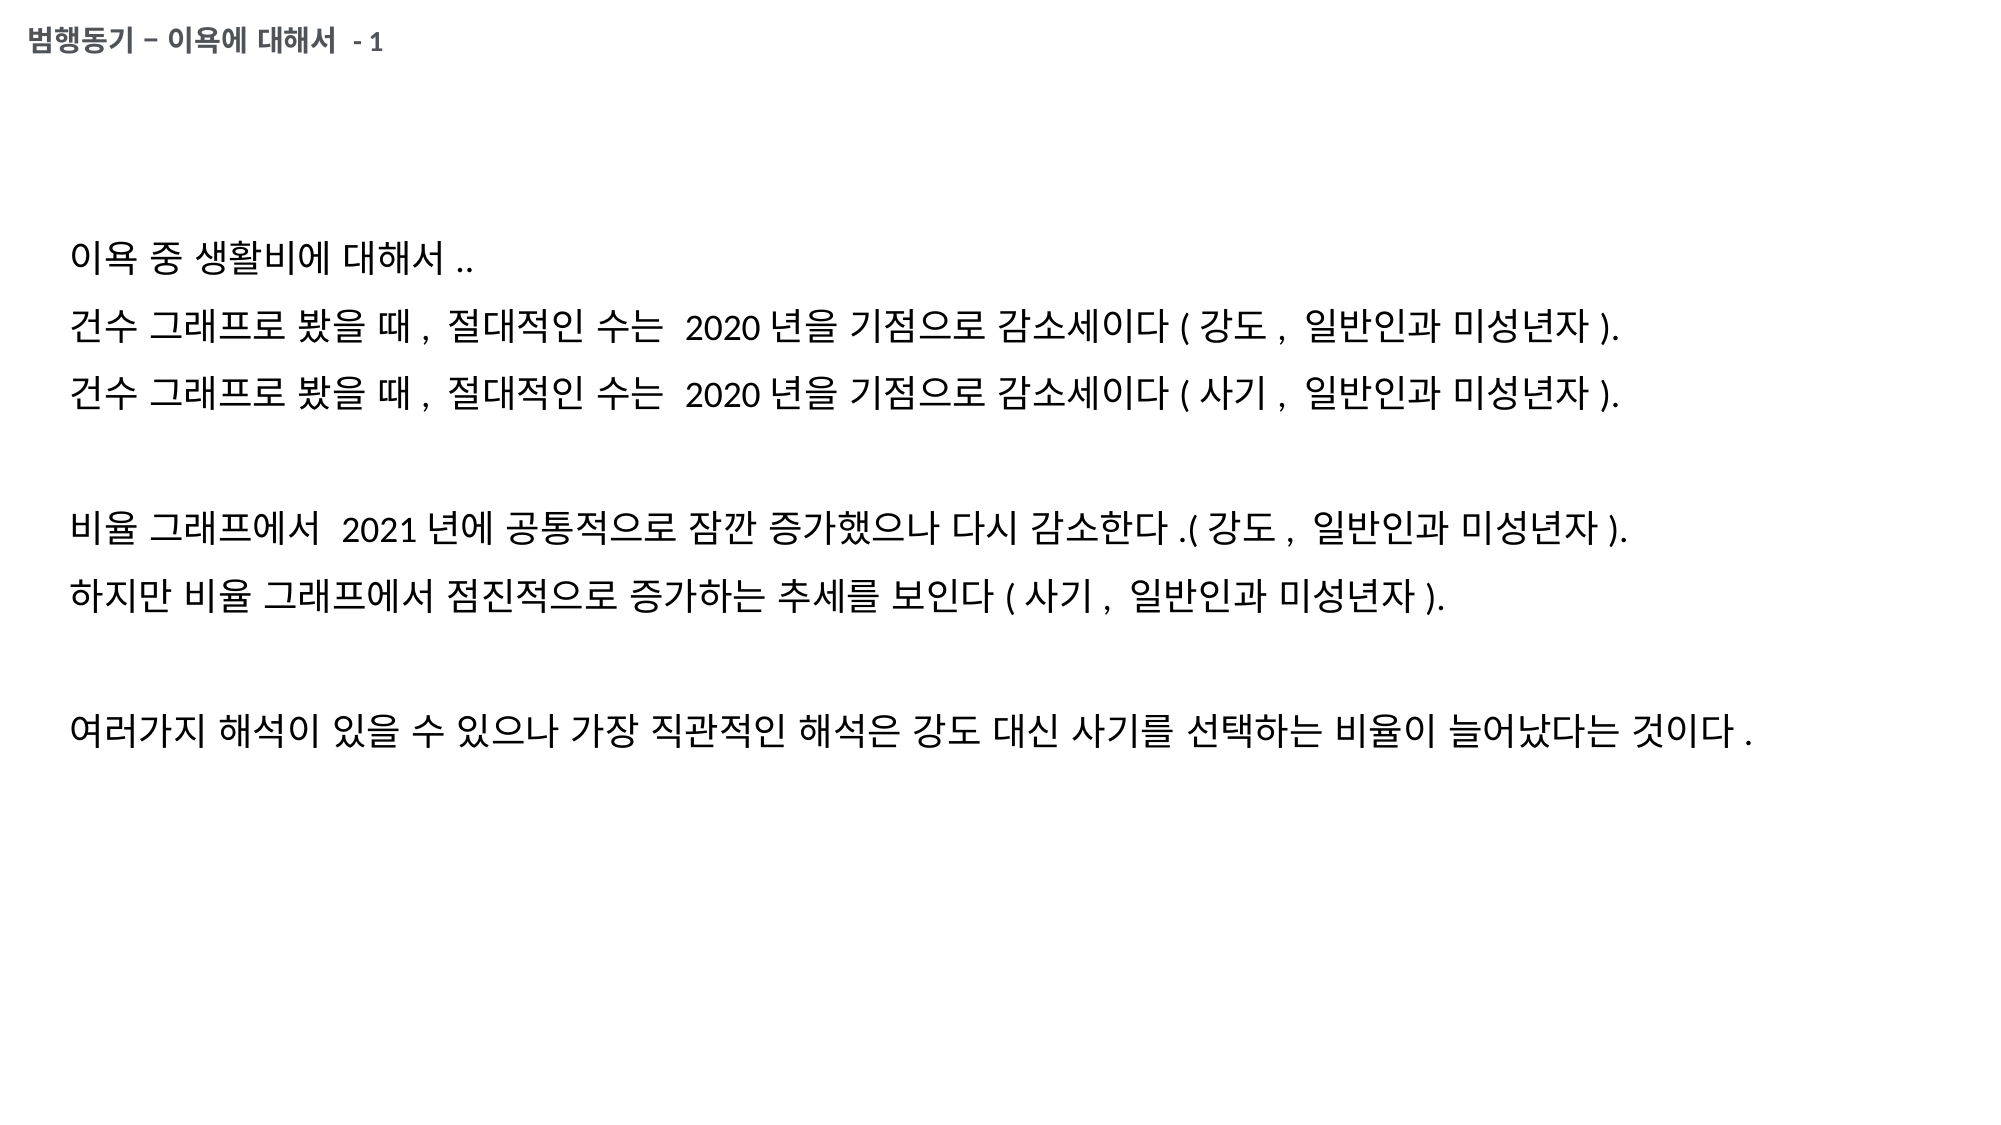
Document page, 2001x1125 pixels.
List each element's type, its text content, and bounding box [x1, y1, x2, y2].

text_box 이욕 중 생활비에 대해서.. 건수 그래프로 봤을 때, 절대적인 수는 2020년을 기점으로 감소세이다(강도, 일반인과 미성년자). 건수 그래프로 봤을 때, 절대적인 수는 2020년을 기점으로 감소세이다(사기, 일반인과 미성년자). 비율 그래프에서 2021년에 공통적으로 잠깐 증가했으나 다시 감소한다.(강도, 일반인과 미성년자). 하지만 비율 그래프에서 점진적으로 증가하는 추세를 보인다(사기, 일반인과 미성년자). 여러가지 해석이 있을 수 있으나 가장 직관적인 해석은 강도 대신 사기를 선택하는 비율이 늘어났다는 것이다. [55, 92, 1935, 760]
text_box 범행동기 – 이욕에 대해서 - 1 [12, 14, 1346, 65]
